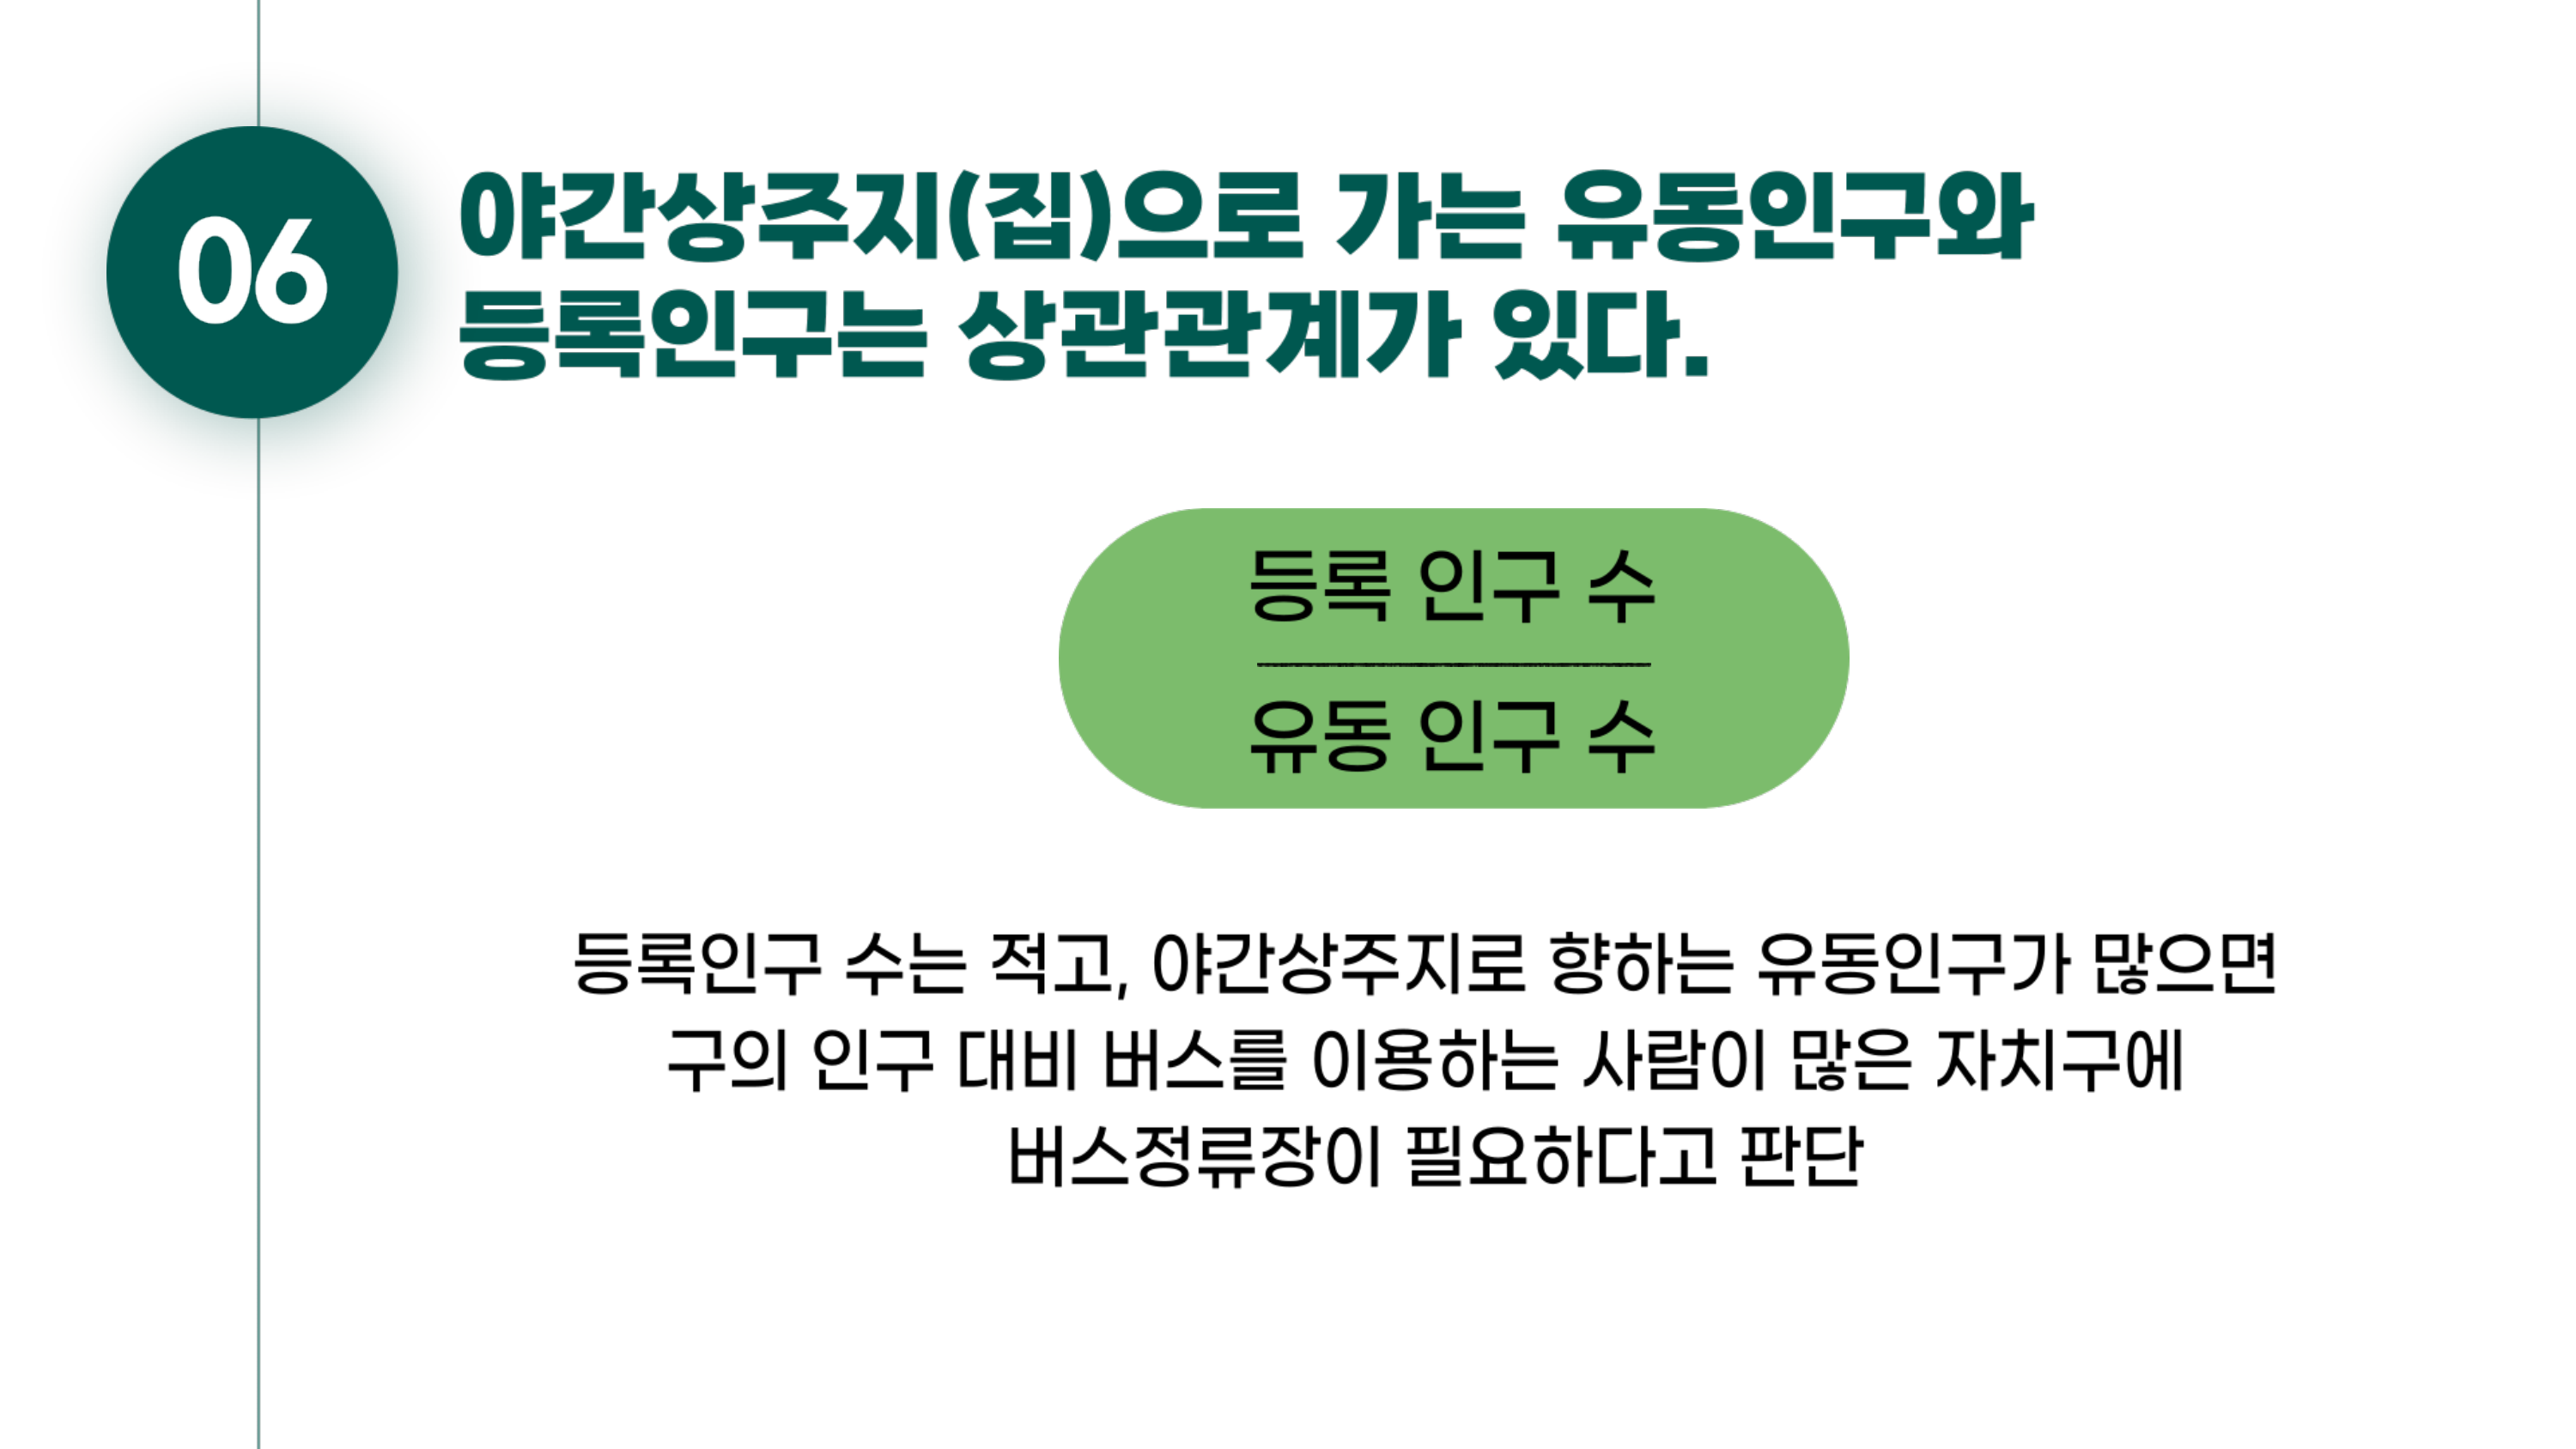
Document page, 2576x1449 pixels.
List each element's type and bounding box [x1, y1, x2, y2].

picture [0, 539, 556, 1449]
picture [0, 0, 2085, 527]
picture [343, 892, 2307, 1222]
text_box [106, 126, 400, 420]
picture [1093, 809, 1692, 812]
text_box [1058, 508, 1850, 809]
text_box [1106, 530, 1802, 798]
text_box [0, 527, 1054, 539]
